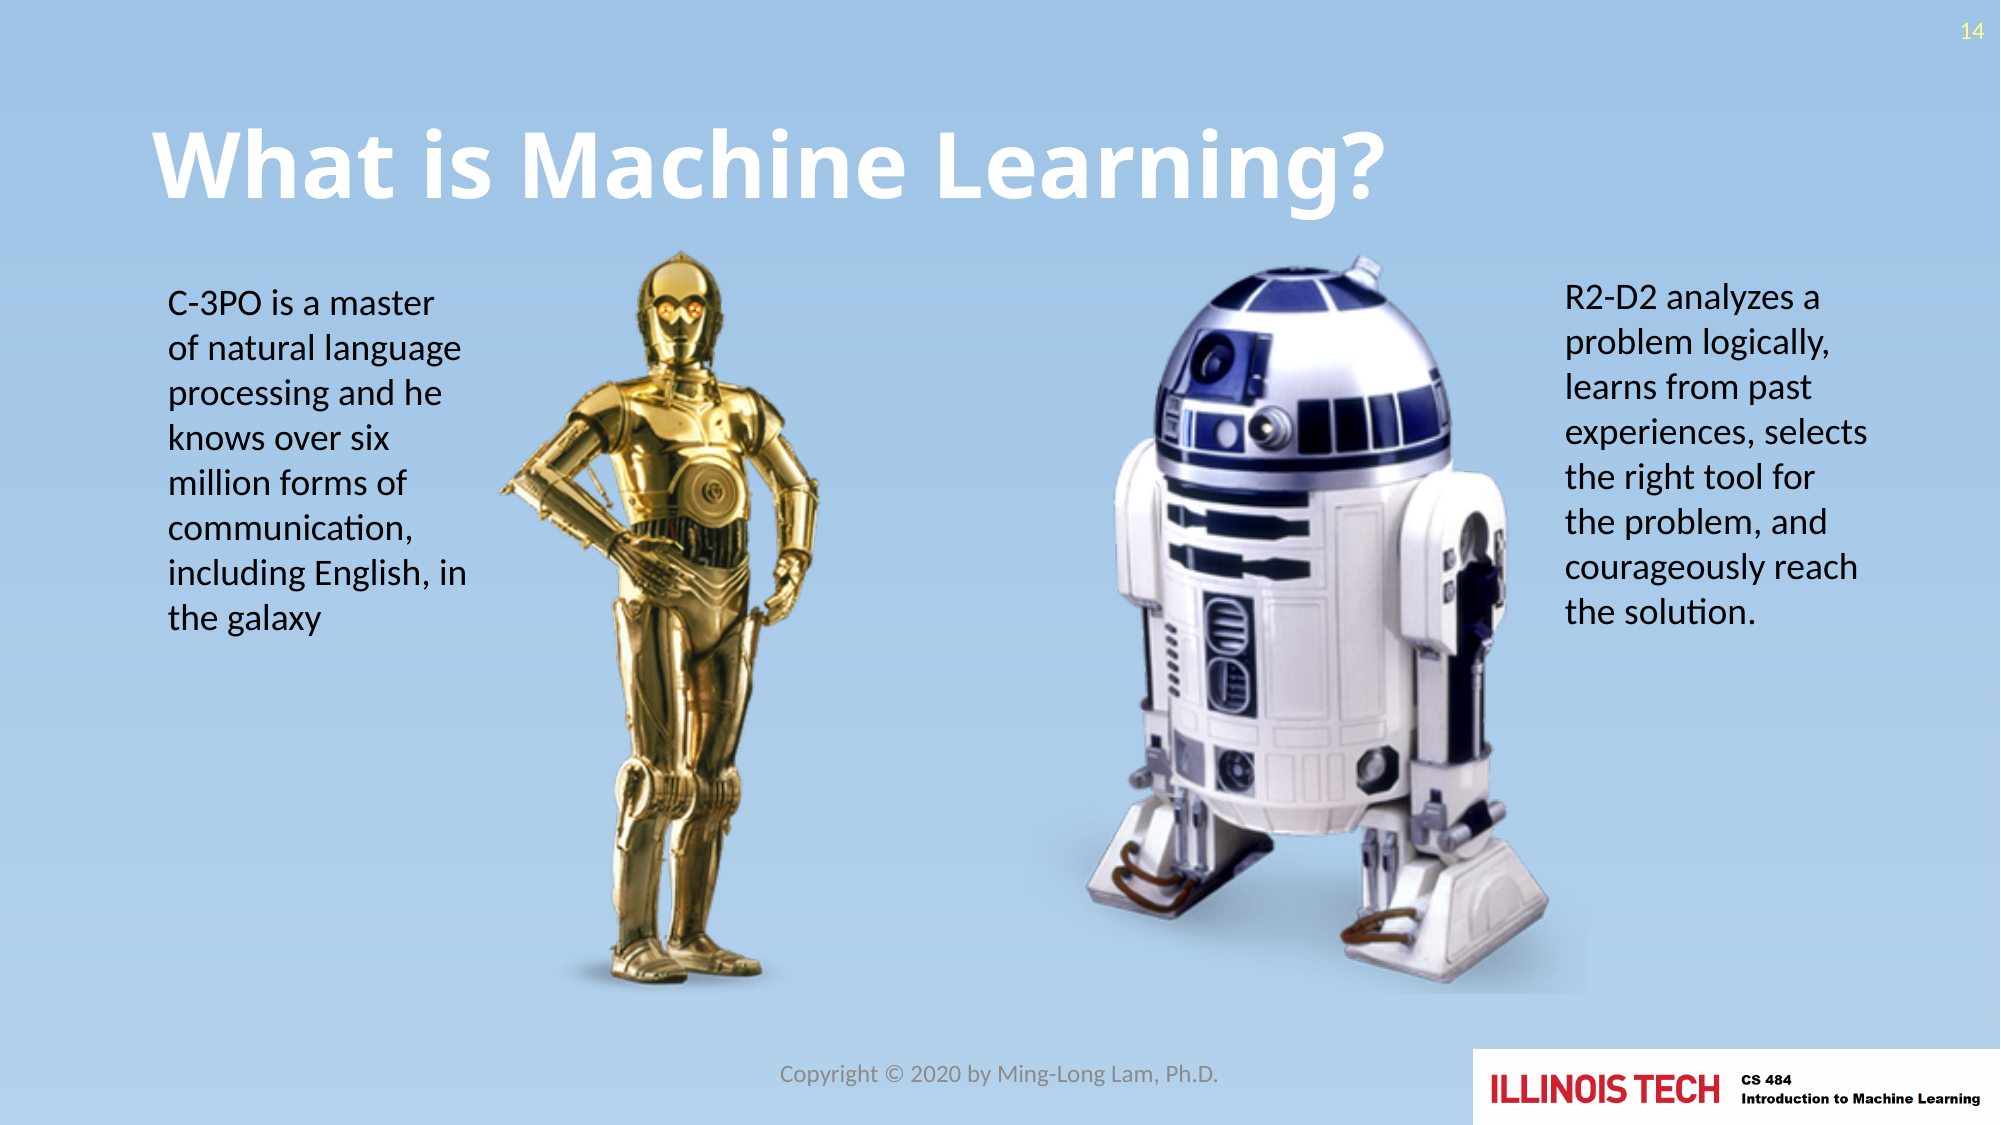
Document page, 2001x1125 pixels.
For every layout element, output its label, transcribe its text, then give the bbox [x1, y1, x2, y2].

title What is Machine Learning? [137, 59, 1863, 278]
slide_number 14 [1550, 0, 2000, 60]
picture [1473, 1049, 2000, 1125]
footer Copyright © 2020 by Ming-Long Lam, Ph.D. [662, 1042, 1338, 1103]
text_box C-3PO is a master of natural language processing and he knows over six million forms of communication, including English, in the galaxy [153, 271, 482, 646]
picture [1024, 243, 1587, 994]
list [482, 243, 875, 994]
text_box R2-D2 analyzes a problem logically, learns from past experiences, selects the right tool for the problem, and courageously reach the solution. [1587, 264, 1889, 640]
